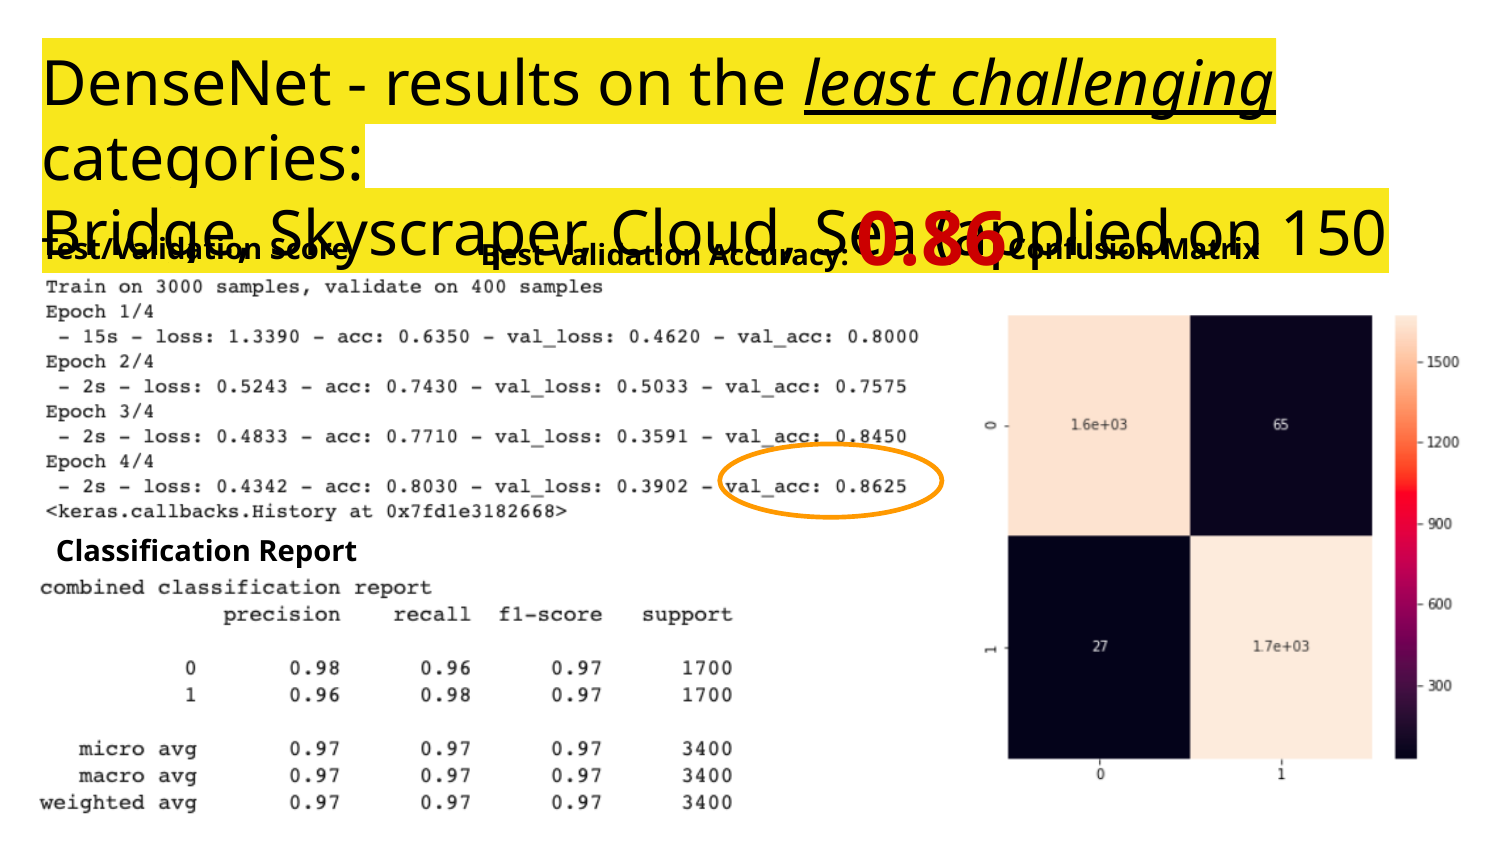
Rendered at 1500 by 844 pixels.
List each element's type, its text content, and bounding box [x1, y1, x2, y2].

text_box Test/Validation Score [26, 215, 428, 278]
text_box Classification Report [40, 553, 442, 568]
picture [40, 273, 929, 546]
picture [966, 302, 1476, 799]
text_box Confusion Matrix [993, 215, 1414, 284]
picture [24, 569, 746, 819]
text_box [934, 466, 942, 495]
text_box Best Validation Accuracy: 0.86 [465, 175, 1046, 238]
title DenseNet - results on the least challenging categories: Bridge, Skyscraper, Cloud, Sea (applied on 150 epochs) [26, 27, 1425, 122]
